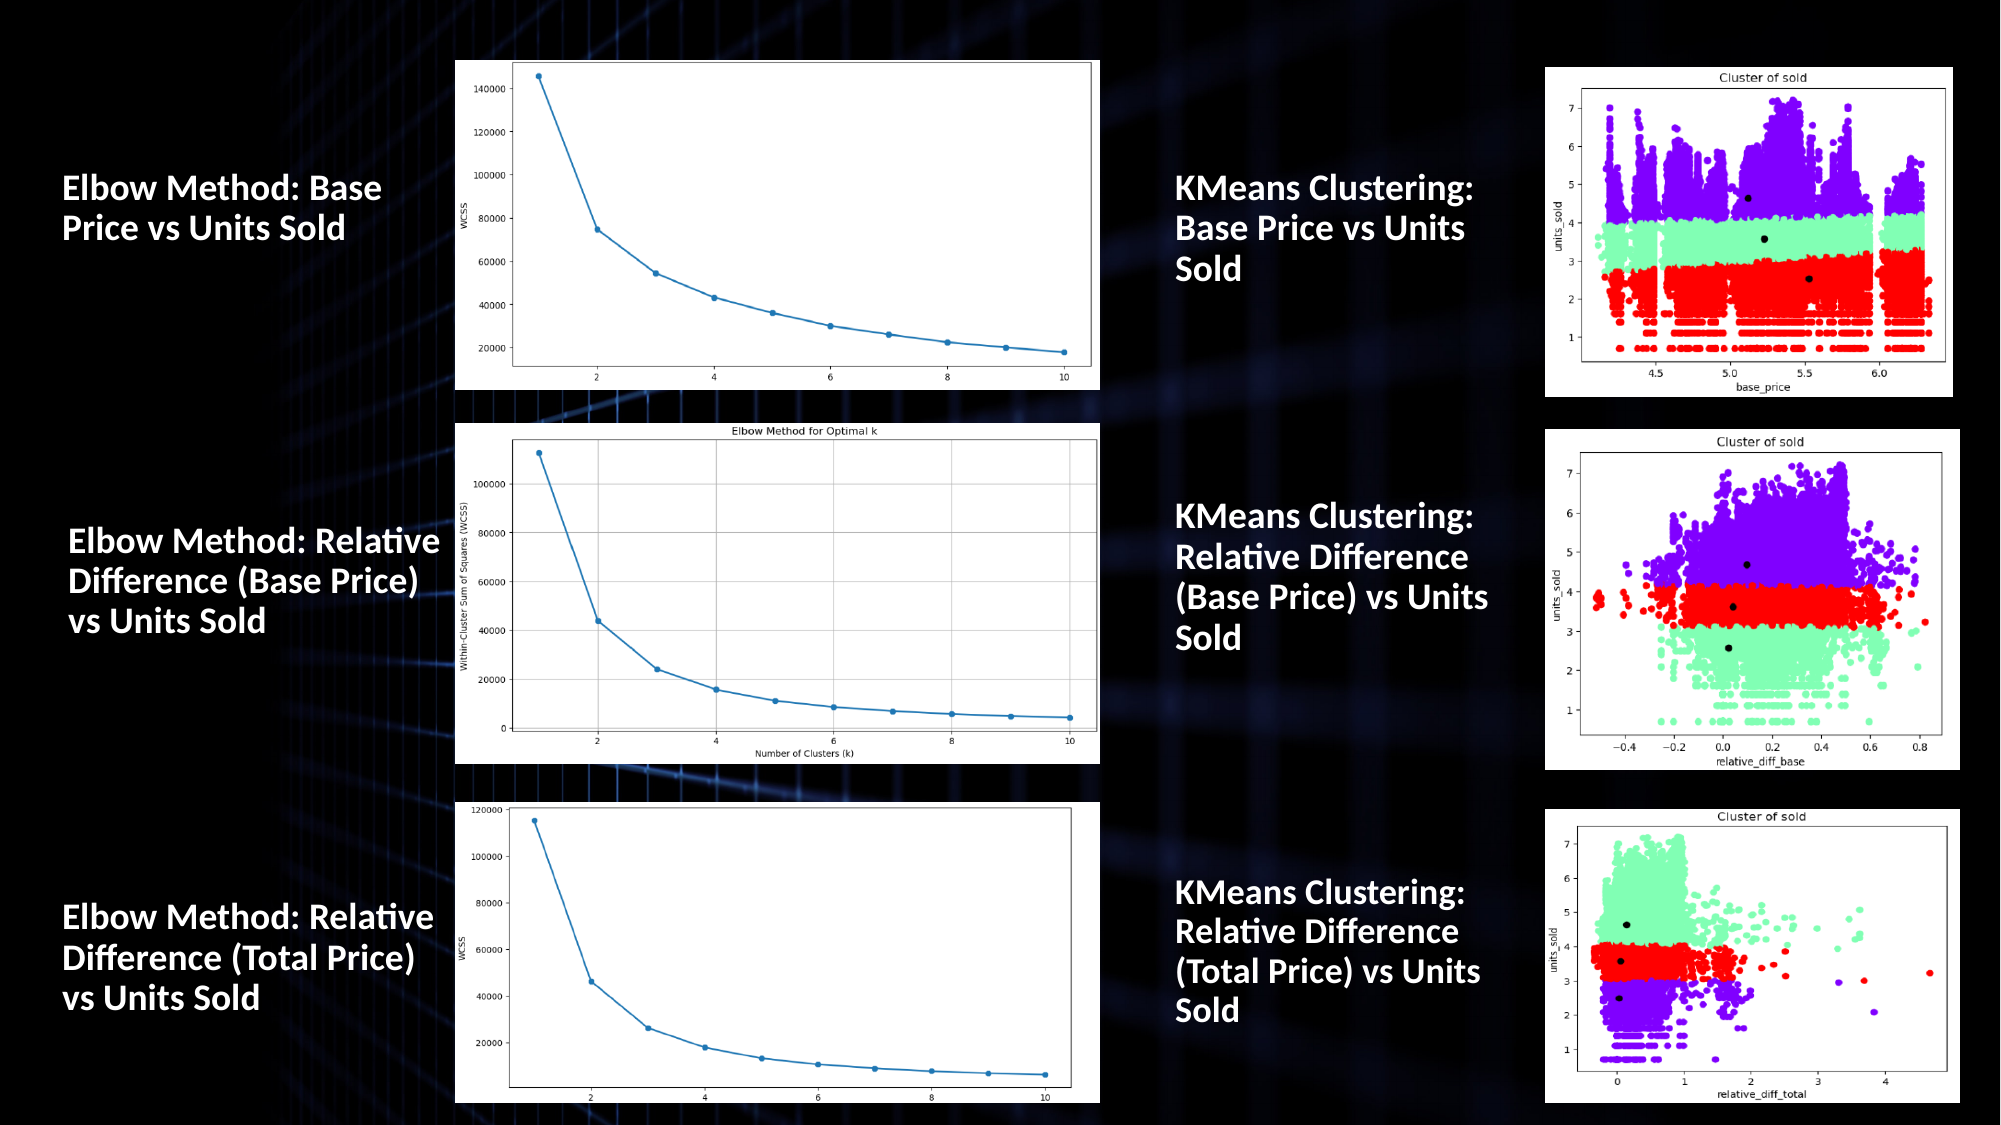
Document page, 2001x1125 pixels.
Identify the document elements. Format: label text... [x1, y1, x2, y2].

subtitle Elbow Method: Base Price vs Units Sold [47, 160, 417, 259]
text_box KMeans Clustering: Base Price vs Units Sold [1160, 160, 1530, 305]
text_box KMeans Clustering: Relative Difference (Base Price) vs Units Sold [1160, 488, 1545, 678]
text_box Elbow Method: Relative Difference (Base Price) vs Units Sold [53, 513, 455, 690]
text_box KMeans Clustering: Relative Difference (Total Price) vs Units Sold [1160, 865, 1545, 1040]
text_box Elbow Method: Relative Difference (Total Price) vs Units Sold [47, 889, 450, 1067]
picture [0, 0, 2001, 1125]
